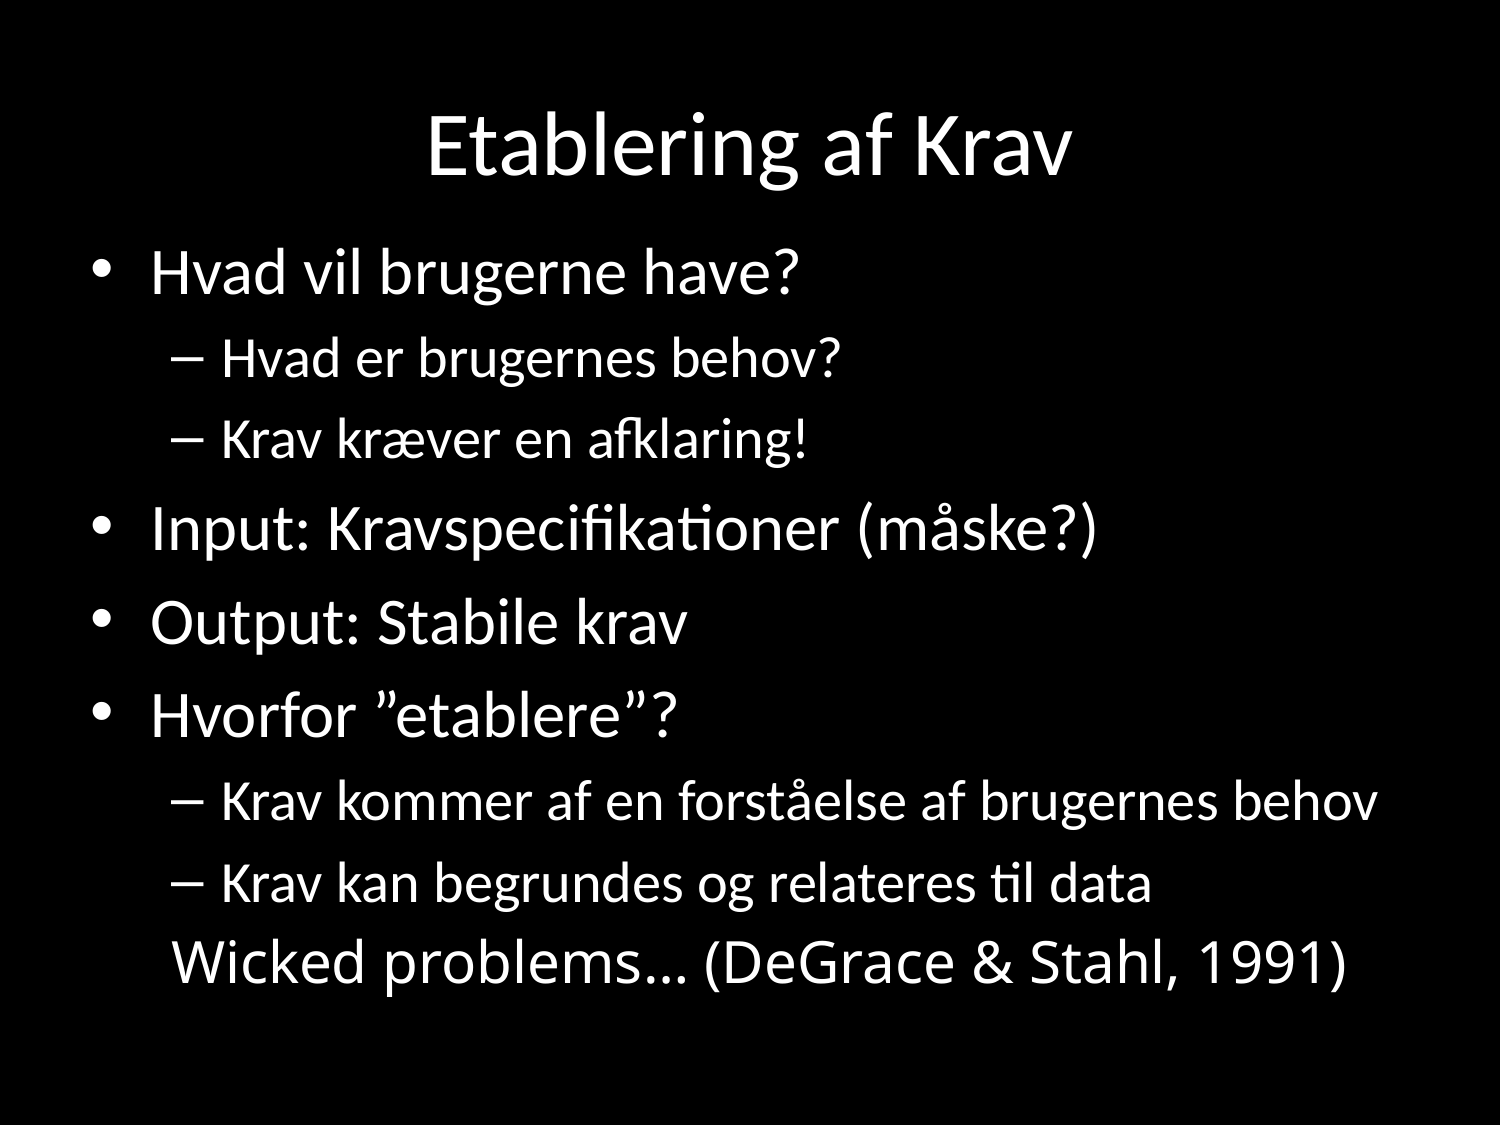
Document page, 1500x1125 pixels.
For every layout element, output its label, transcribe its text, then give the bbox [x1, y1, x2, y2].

list Hvad vil brugerne have? Hvad er brugernes behov? Krav kræver en afklaring! Input: Kravspecifikationer (måske?) Output: Stabile krav Hvorfor ”etablere”? Krav kommer af en forståelse af brugernes behov Krav kan begrundes og relateres til data Wicked problems… (DeGrace & Stahl, 1991) [75, 219, 1425, 1005]
title Etablering af Krav [75, 45, 1425, 219]
